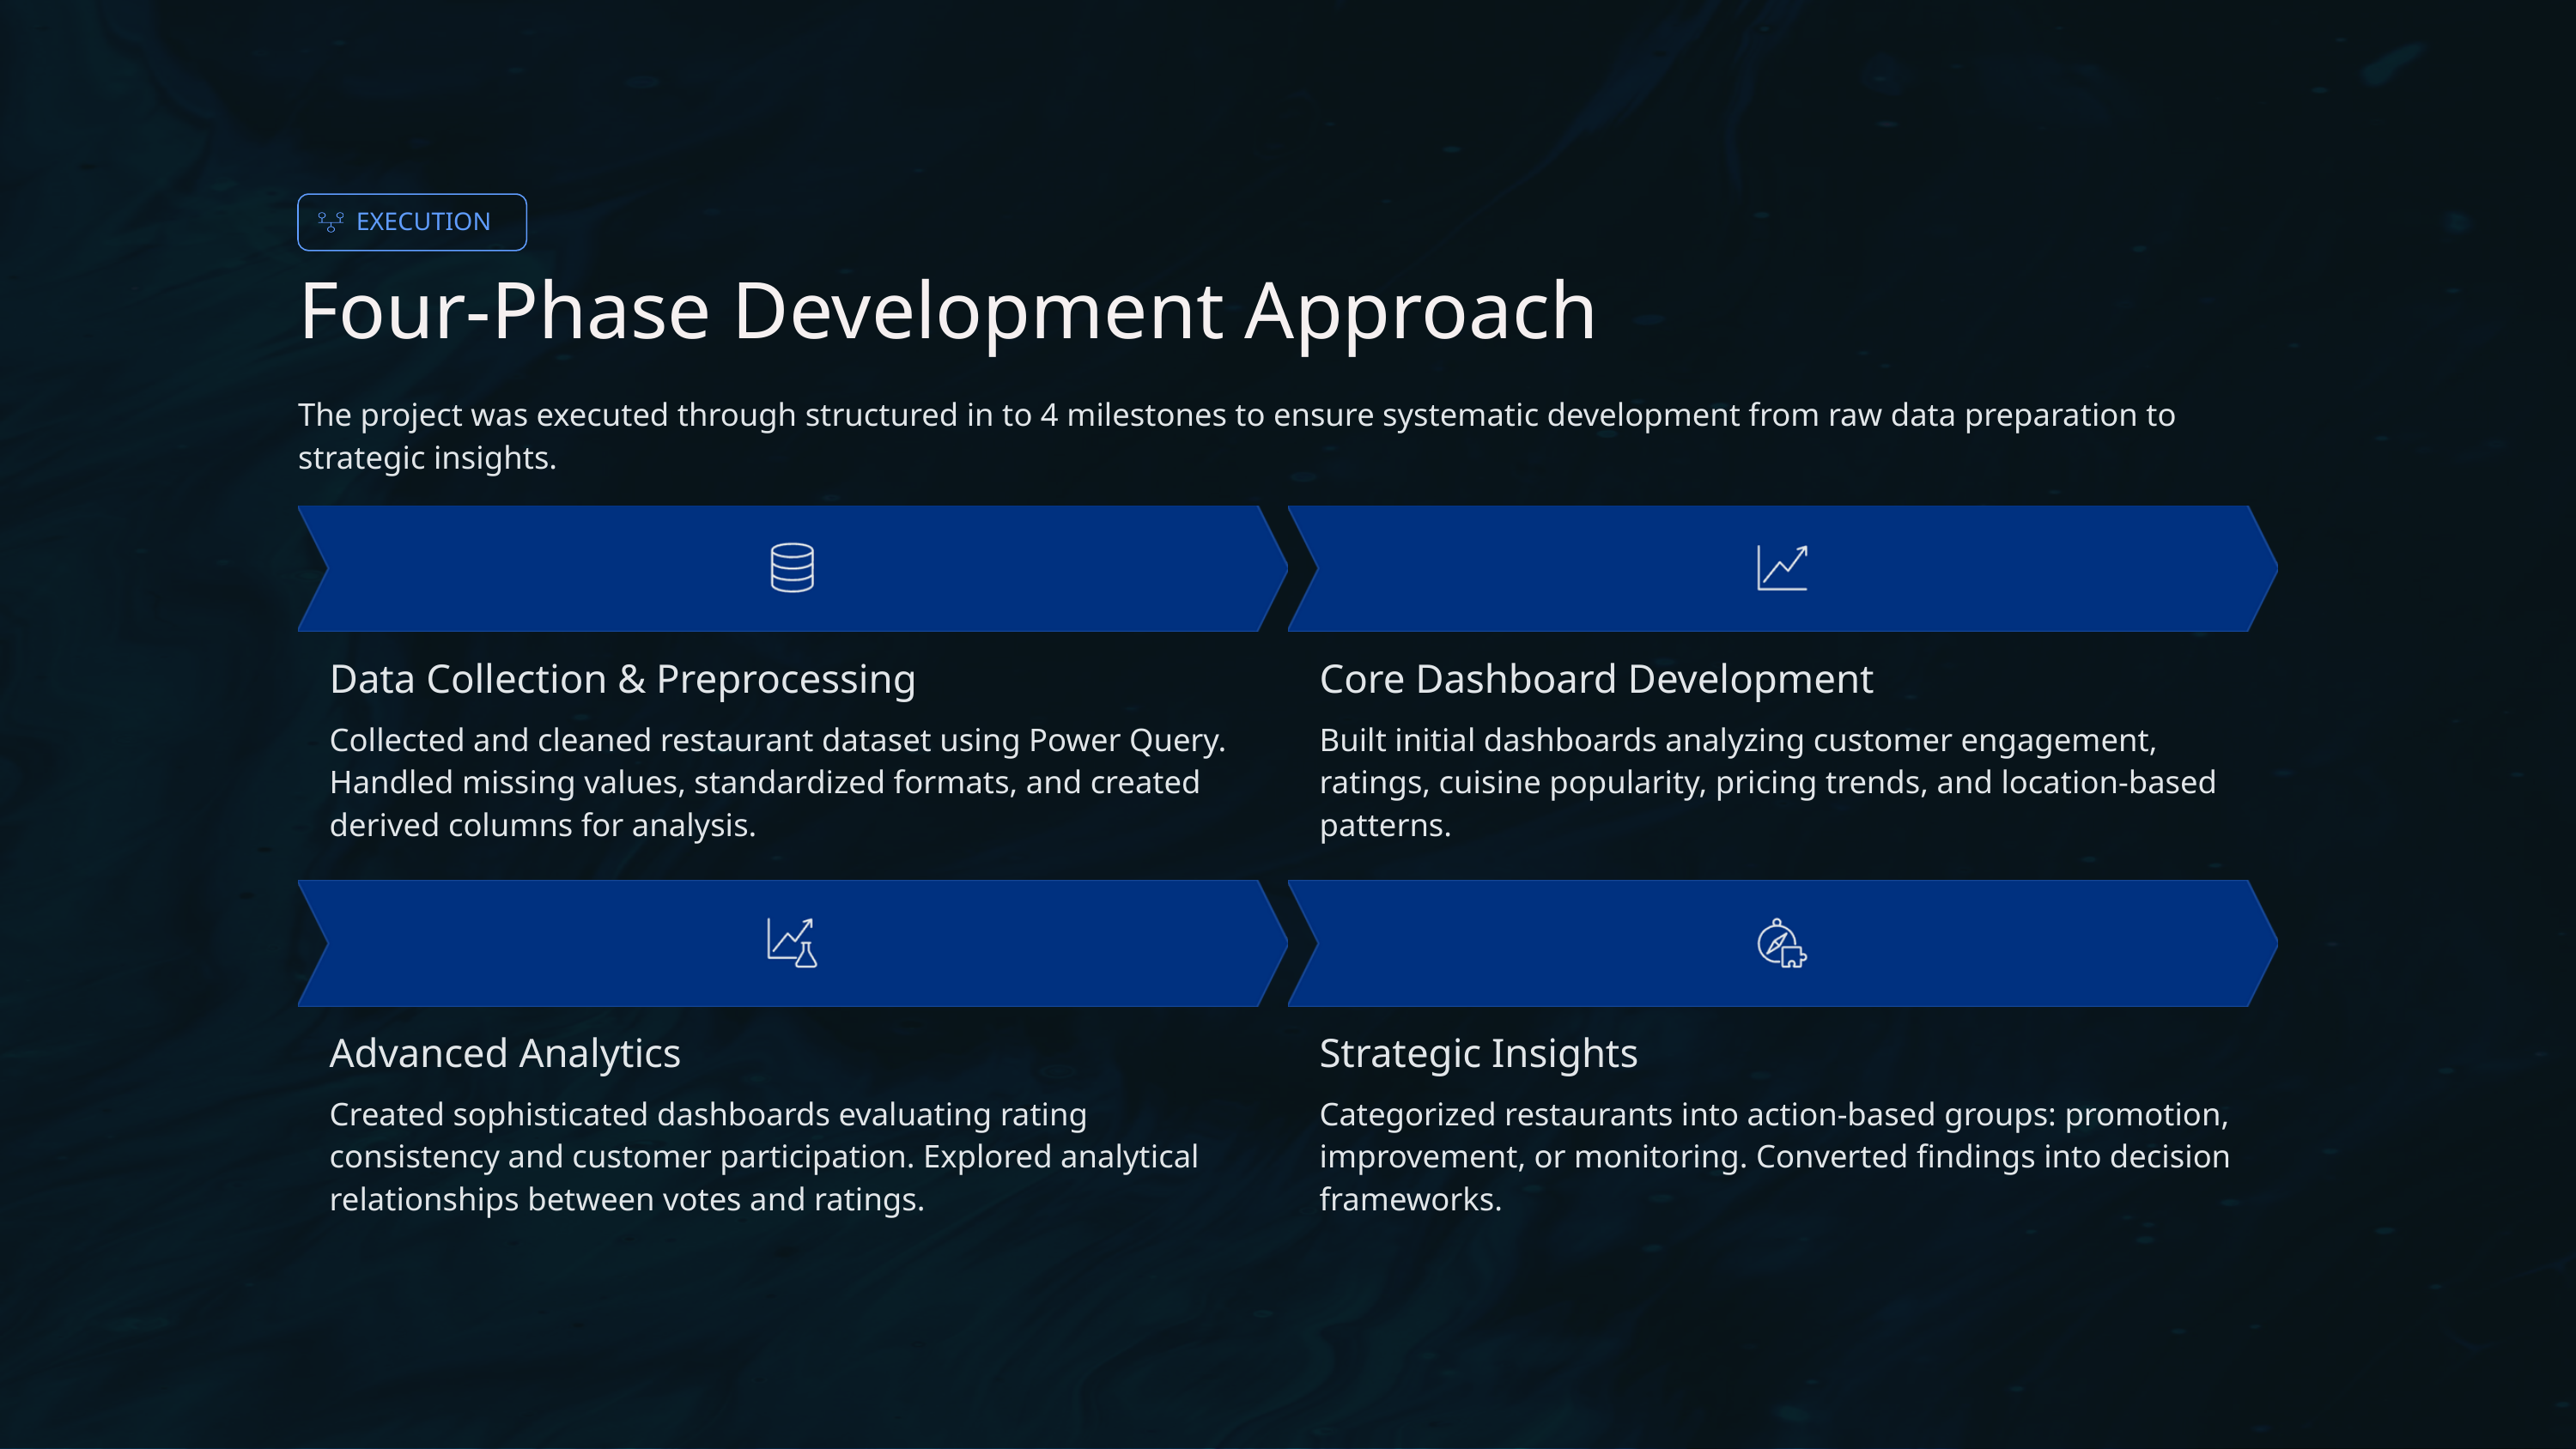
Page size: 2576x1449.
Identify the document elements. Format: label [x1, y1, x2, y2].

text_box [296, 193, 528, 252]
text_box [297, 879, 1286, 1007]
text_box [297, 505, 1286, 633]
text_box [0, 0, 2576, 1449]
text_box [1287, 879, 2279, 1007]
text_box [1287, 505, 2279, 633]
